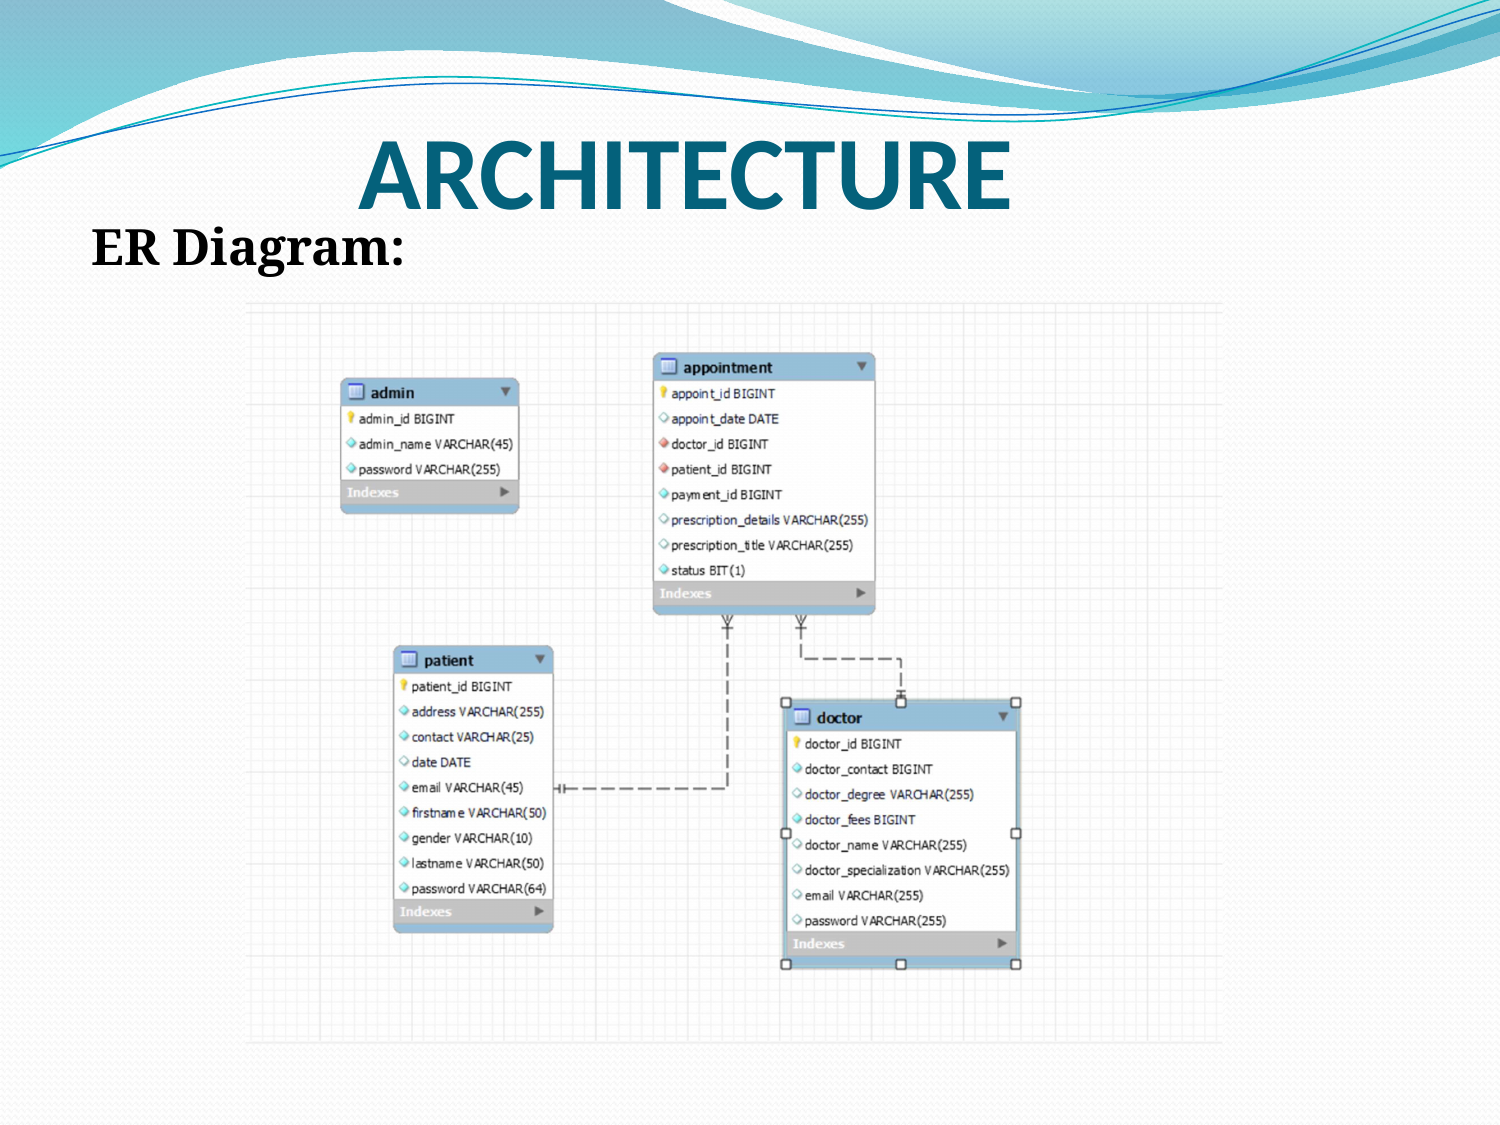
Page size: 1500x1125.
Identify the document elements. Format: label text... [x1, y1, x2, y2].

title ARCHITECTURE [76, 42, 1427, 208]
list ER Diagram: [76, 208, 1427, 1047]
picture [245, 302, 1223, 1044]
